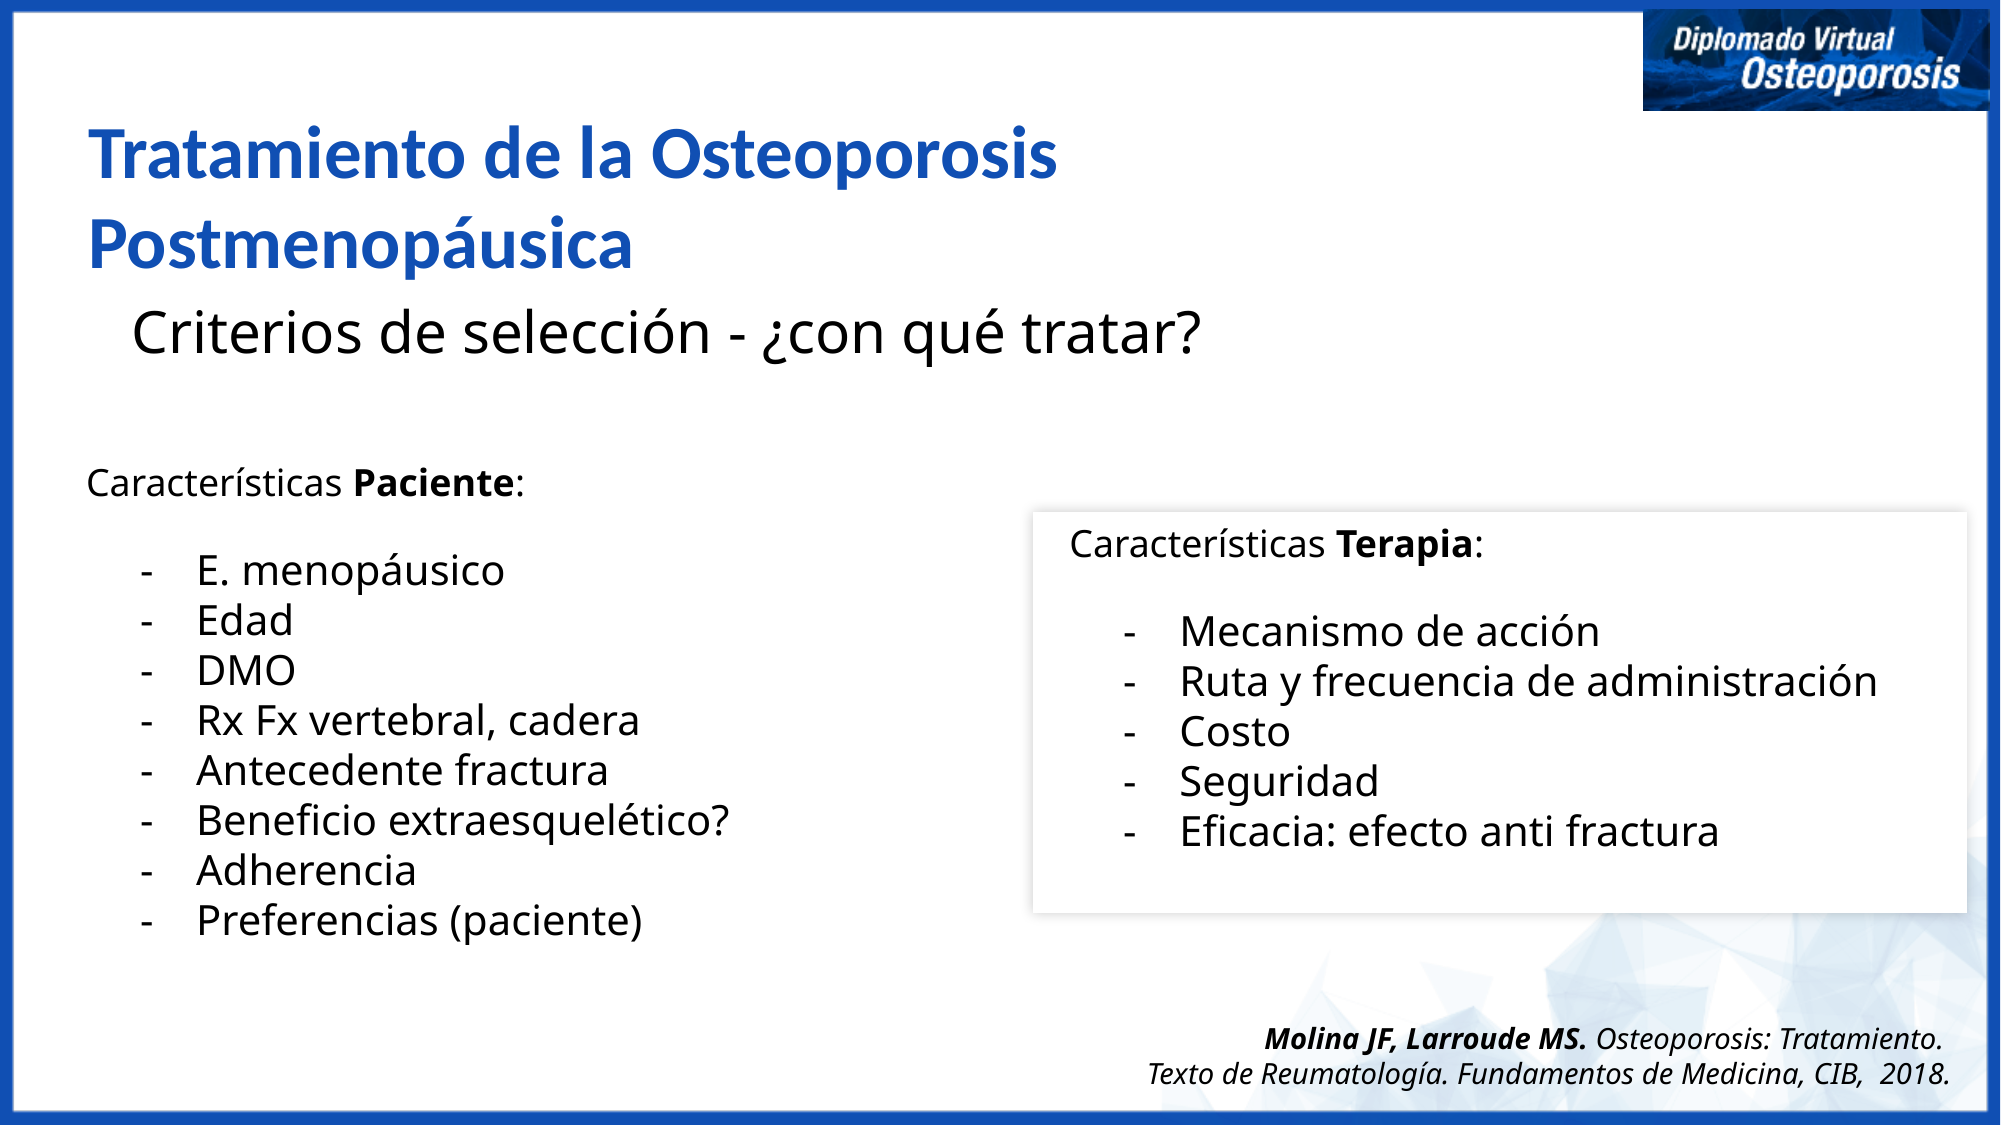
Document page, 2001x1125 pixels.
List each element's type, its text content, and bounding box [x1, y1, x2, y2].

text_box Criterios de selección - ¿con qué tratar? [116, 287, 1646, 373]
text_box Características Paciente: E. menopáusico Edad DMO Rx Fx vertebral, cadera Antecedente fractura Beneficio extraesquelético? Adherencia Preferencias (paciente) [49, 451, 984, 1002]
picture [0, 0, 2001, 1125]
text_box Molina JF, Larroude MS. Osteoporosis: Tratamiento. Texto de Reumatología. Fundamentos de Medicina, CIB, 2018. [333, 1012, 1967, 1098]
text_box Tratamiento de la Osteoporosis Postmenopáusica [73, 96, 1580, 394]
text_box Características Terapia: Mecanismo de acción Ruta y frecuencia de administración Costo Seguridad Eficacia: efecto anti fractura [1033, 512, 1967, 913]
